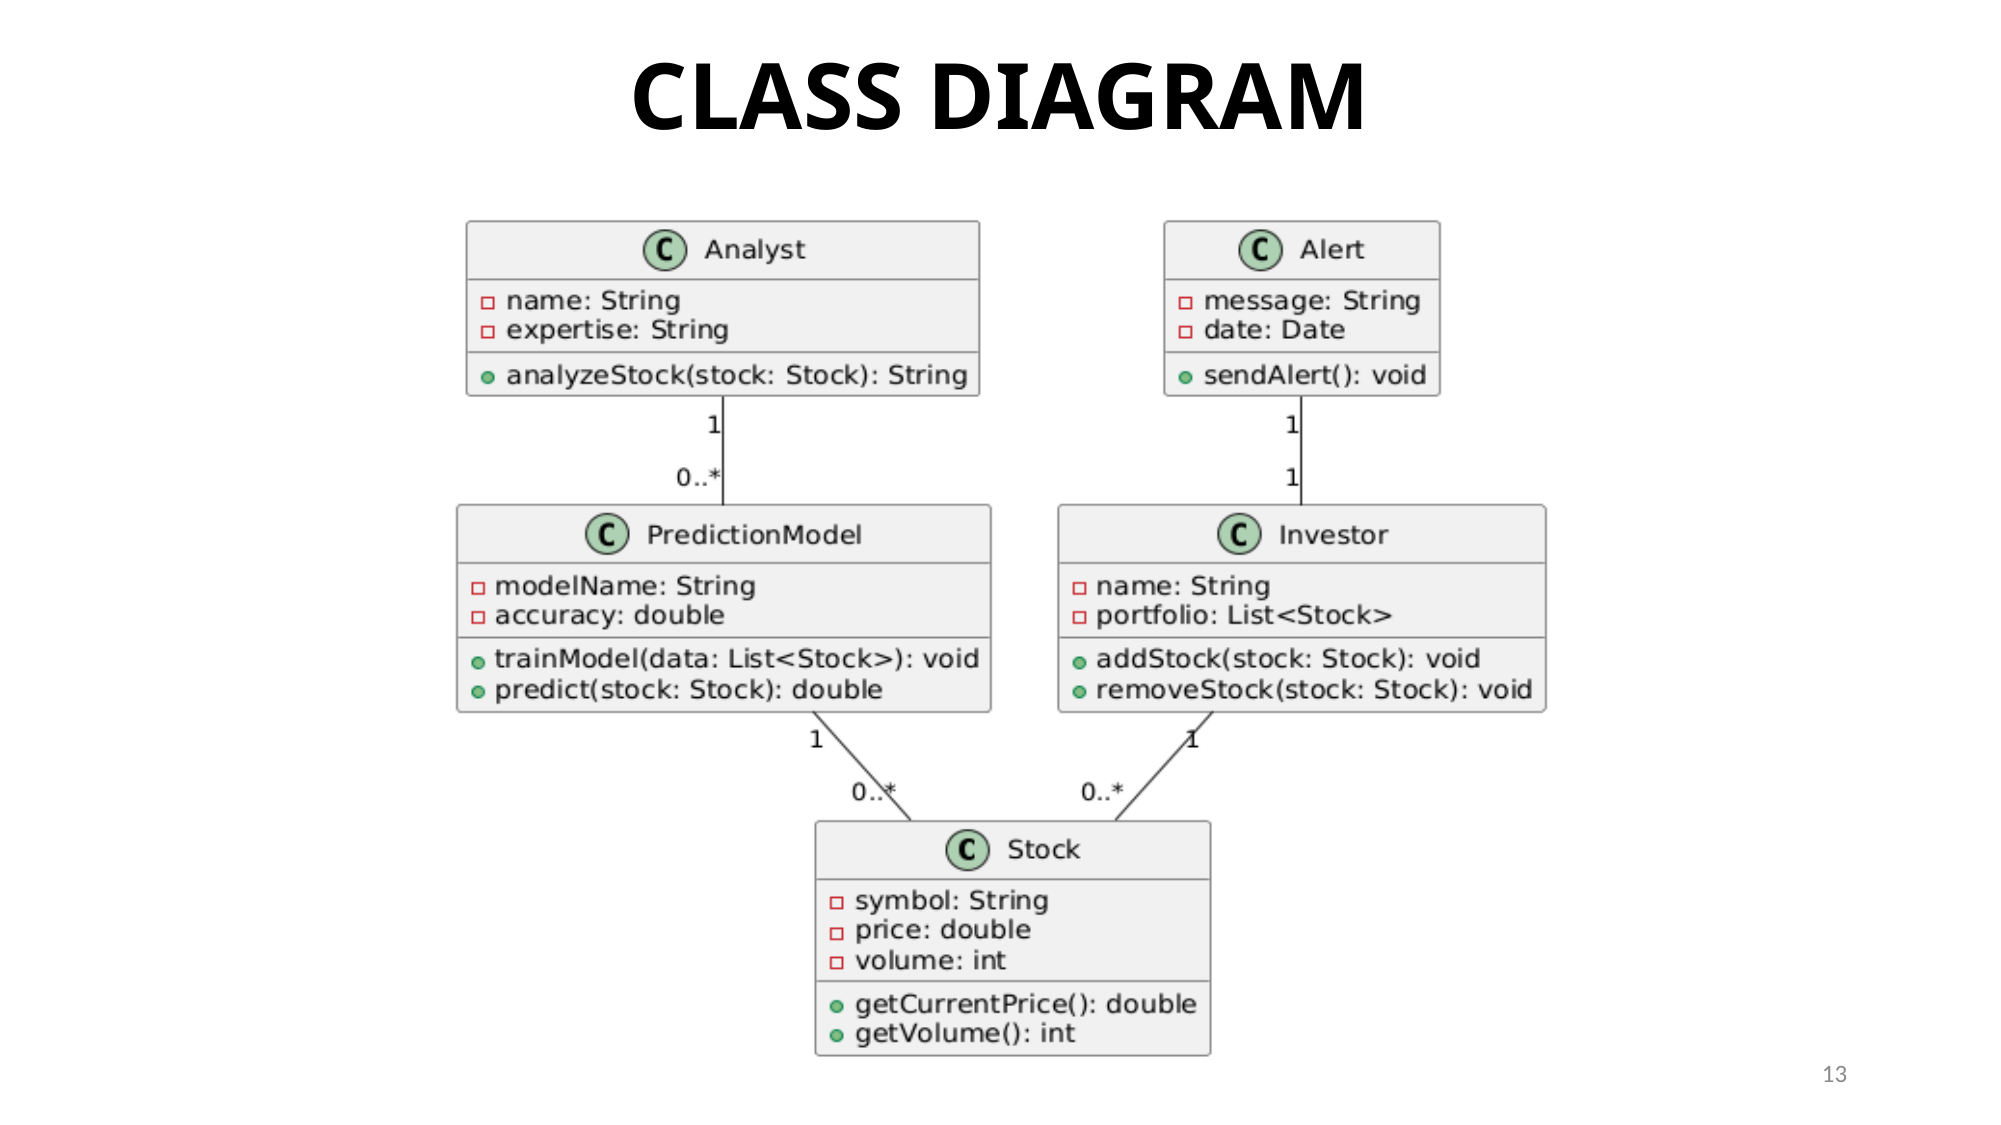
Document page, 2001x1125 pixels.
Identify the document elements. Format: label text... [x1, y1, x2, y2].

picture [442, 208, 1557, 1066]
title CLASS DIAGRAM [137, 0, 1863, 209]
slide_number 13 [1412, 1042, 1863, 1103]
